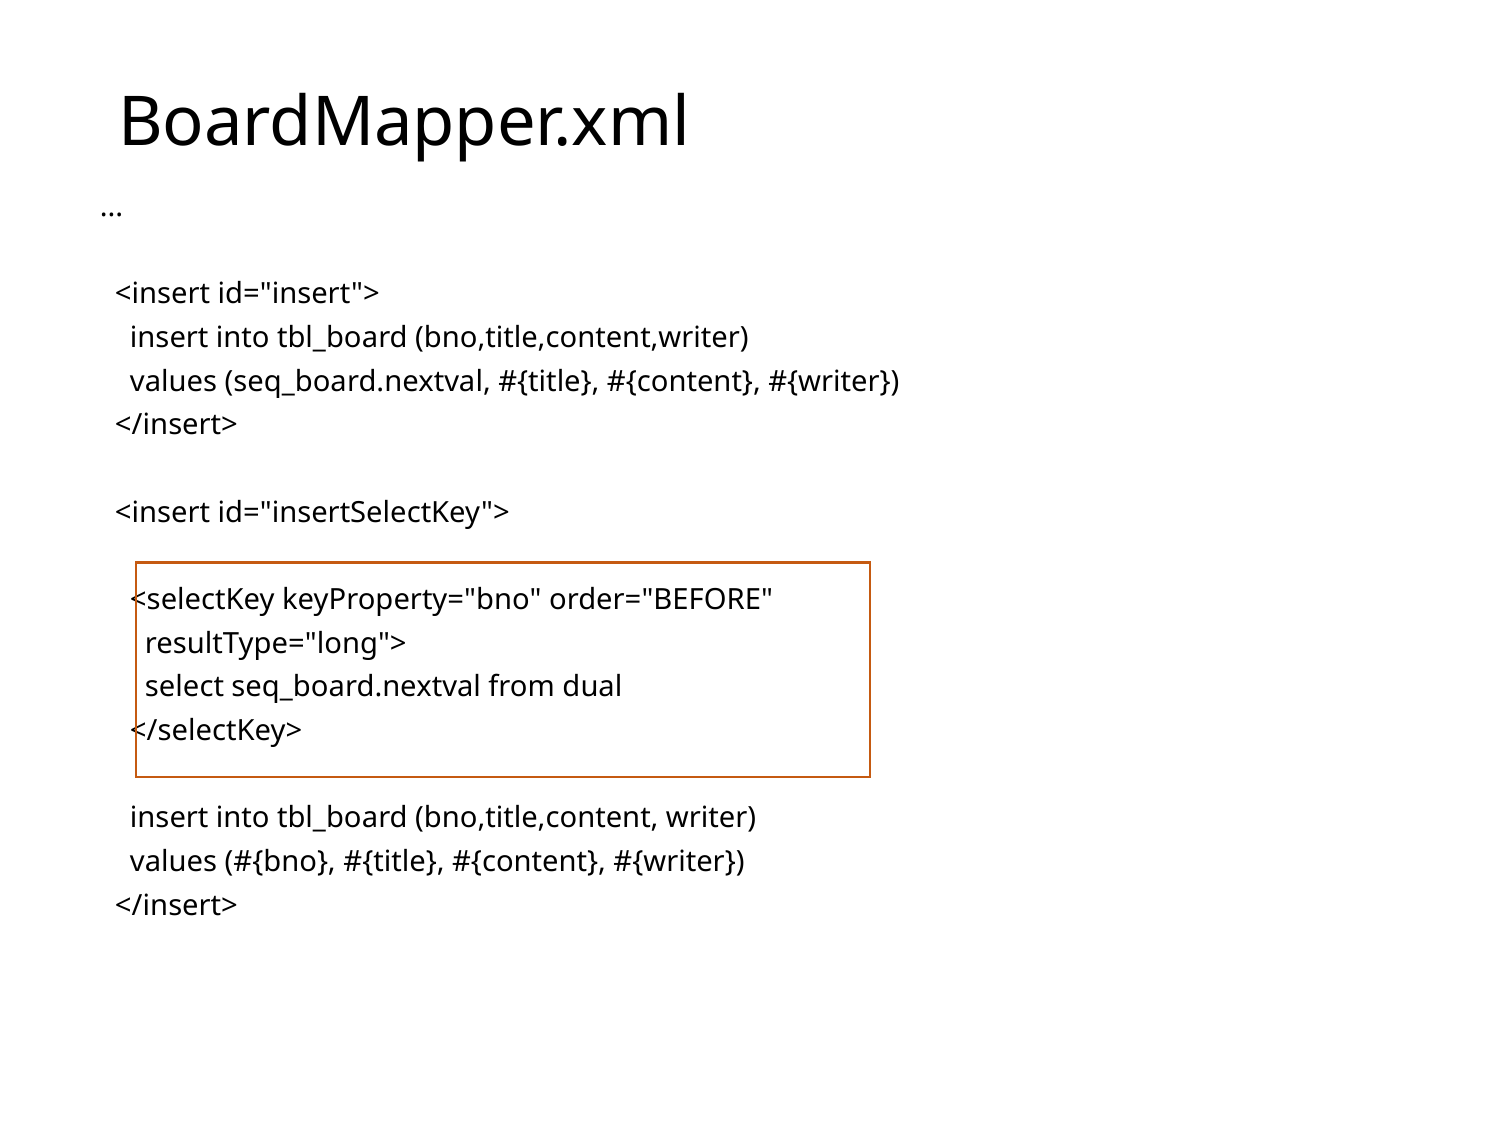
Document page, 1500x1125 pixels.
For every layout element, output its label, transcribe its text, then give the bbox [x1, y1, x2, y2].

title BoardMapper.xml [103, 59, 1397, 188]
text_box [135, 561, 871, 778]
text_box ... <insert id="insert"> insert into tbl_board (bno,title,content,writer) values (seq_board.nextval, #{title}, #{content}, #{writer}) </insert> <insert id="insertSelectKey"> <selectKey keyProperty="bno" order="BEFORE" resultType="long"> select seq_board.nextval from dual </selectKey> insert into tbl_board (bno,title,content, writer) values (#{bno}, #{title}, #{content}, #{writer}) </insert> [85, 170, 1301, 929]
